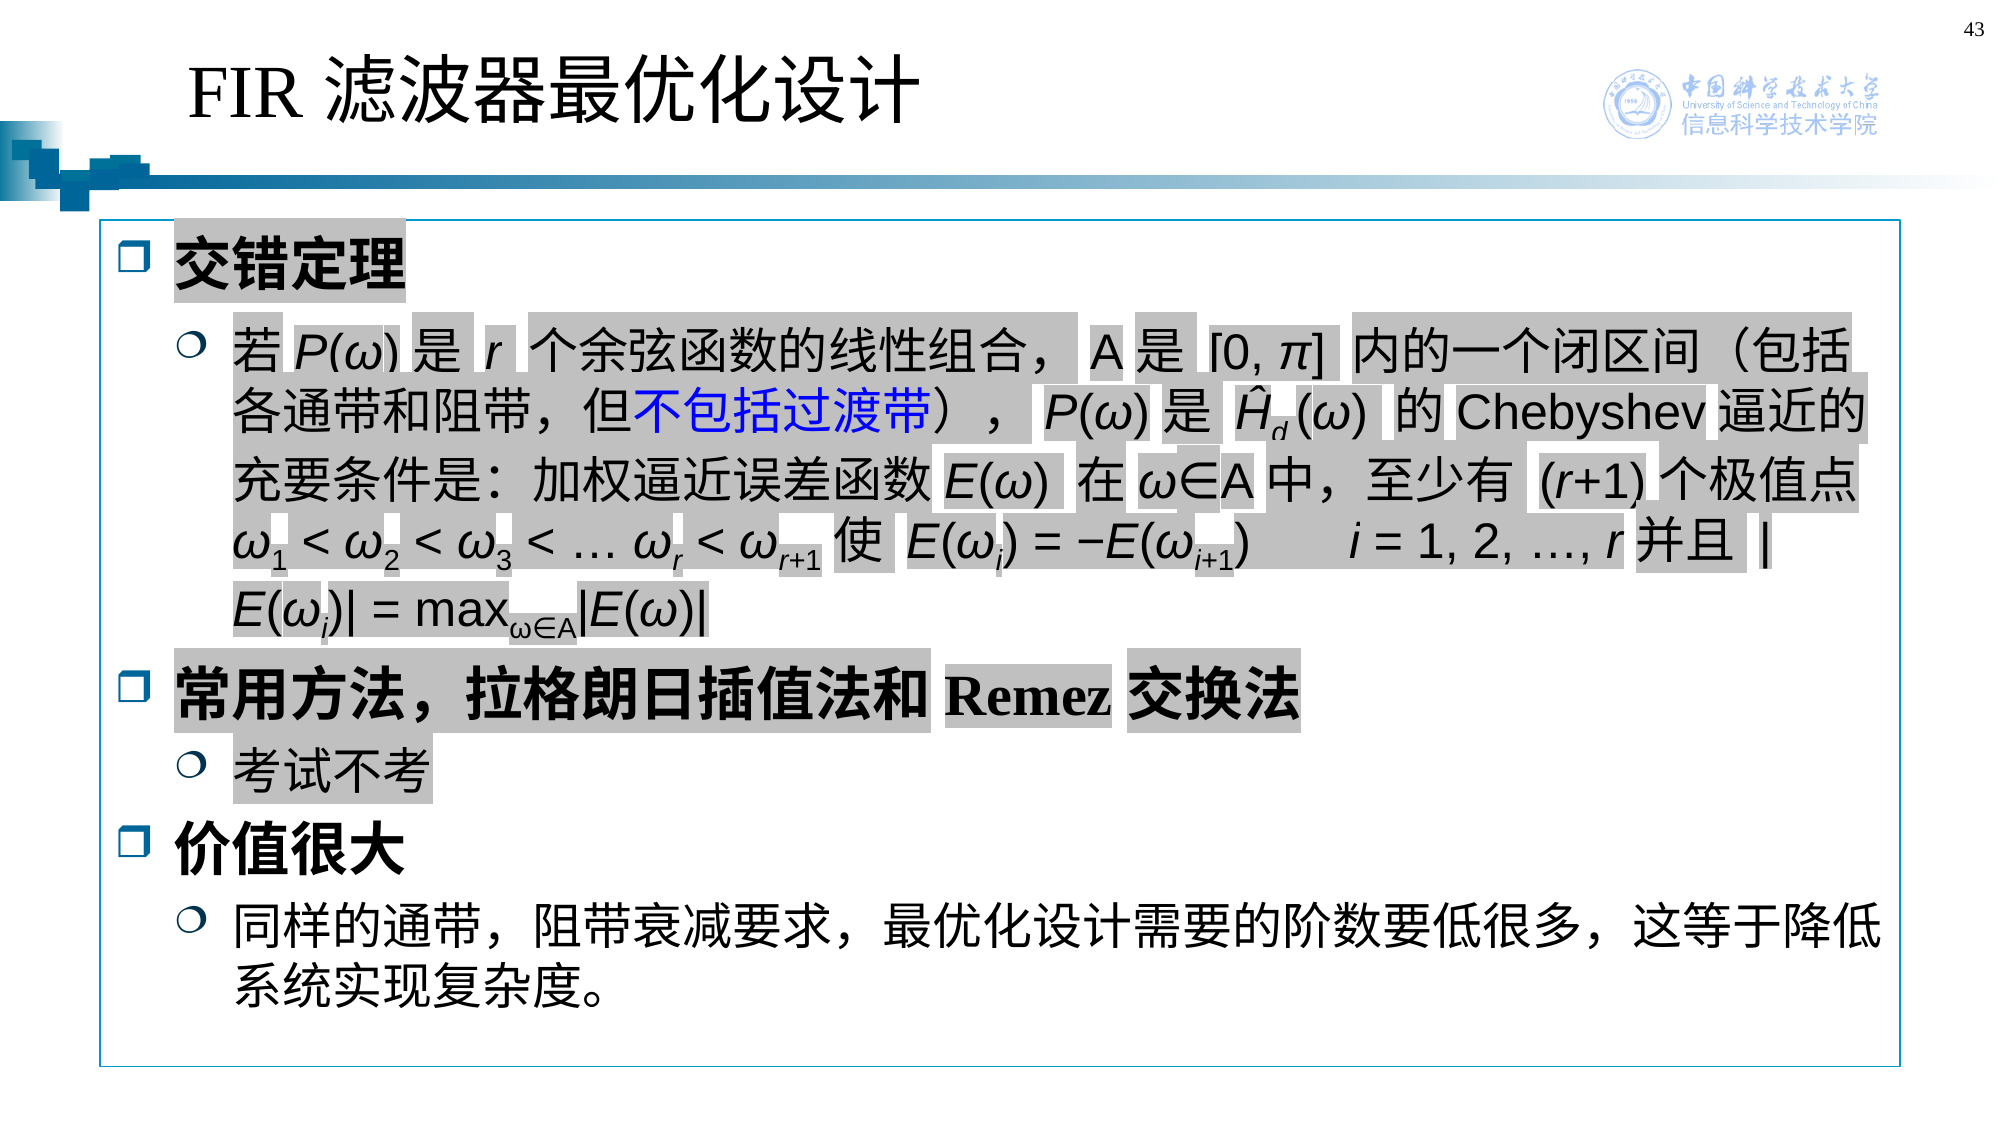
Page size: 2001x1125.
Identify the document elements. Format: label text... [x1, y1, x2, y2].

title FIR滤波器最优化设计 [172, 30, 1901, 145]
list 交错定理 若P(ω)是 r 个余弦函数的线性组合，A是 [0, π] 内的一个闭区间（包括各通带和阻带，但不包括过渡带），P(ω)是 Ĥd (ω) 的Chebyshev逼近的充要条件是：加权逼近误差函数E(ω) 在ω∈A中，至少有 (r+1)个极值点 ω1 < ω2 < ω3 < … ωr < ωr+1使 E(ωi) = −E(ωi+1) i = 1, 2, …, r并且 |E(ωi)| = maxω∈A|E(ω)| 常用方法，拉格朗日插值法和Remez交换法 考试不考 价值很大 同样的通带，阻带衰减要求，最优化设计需要的阶数要低很多，这等于降低系统实现复杂度。 [99, 219, 1901, 1067]
slide_number 43 [1533, 1, 2000, 49]
